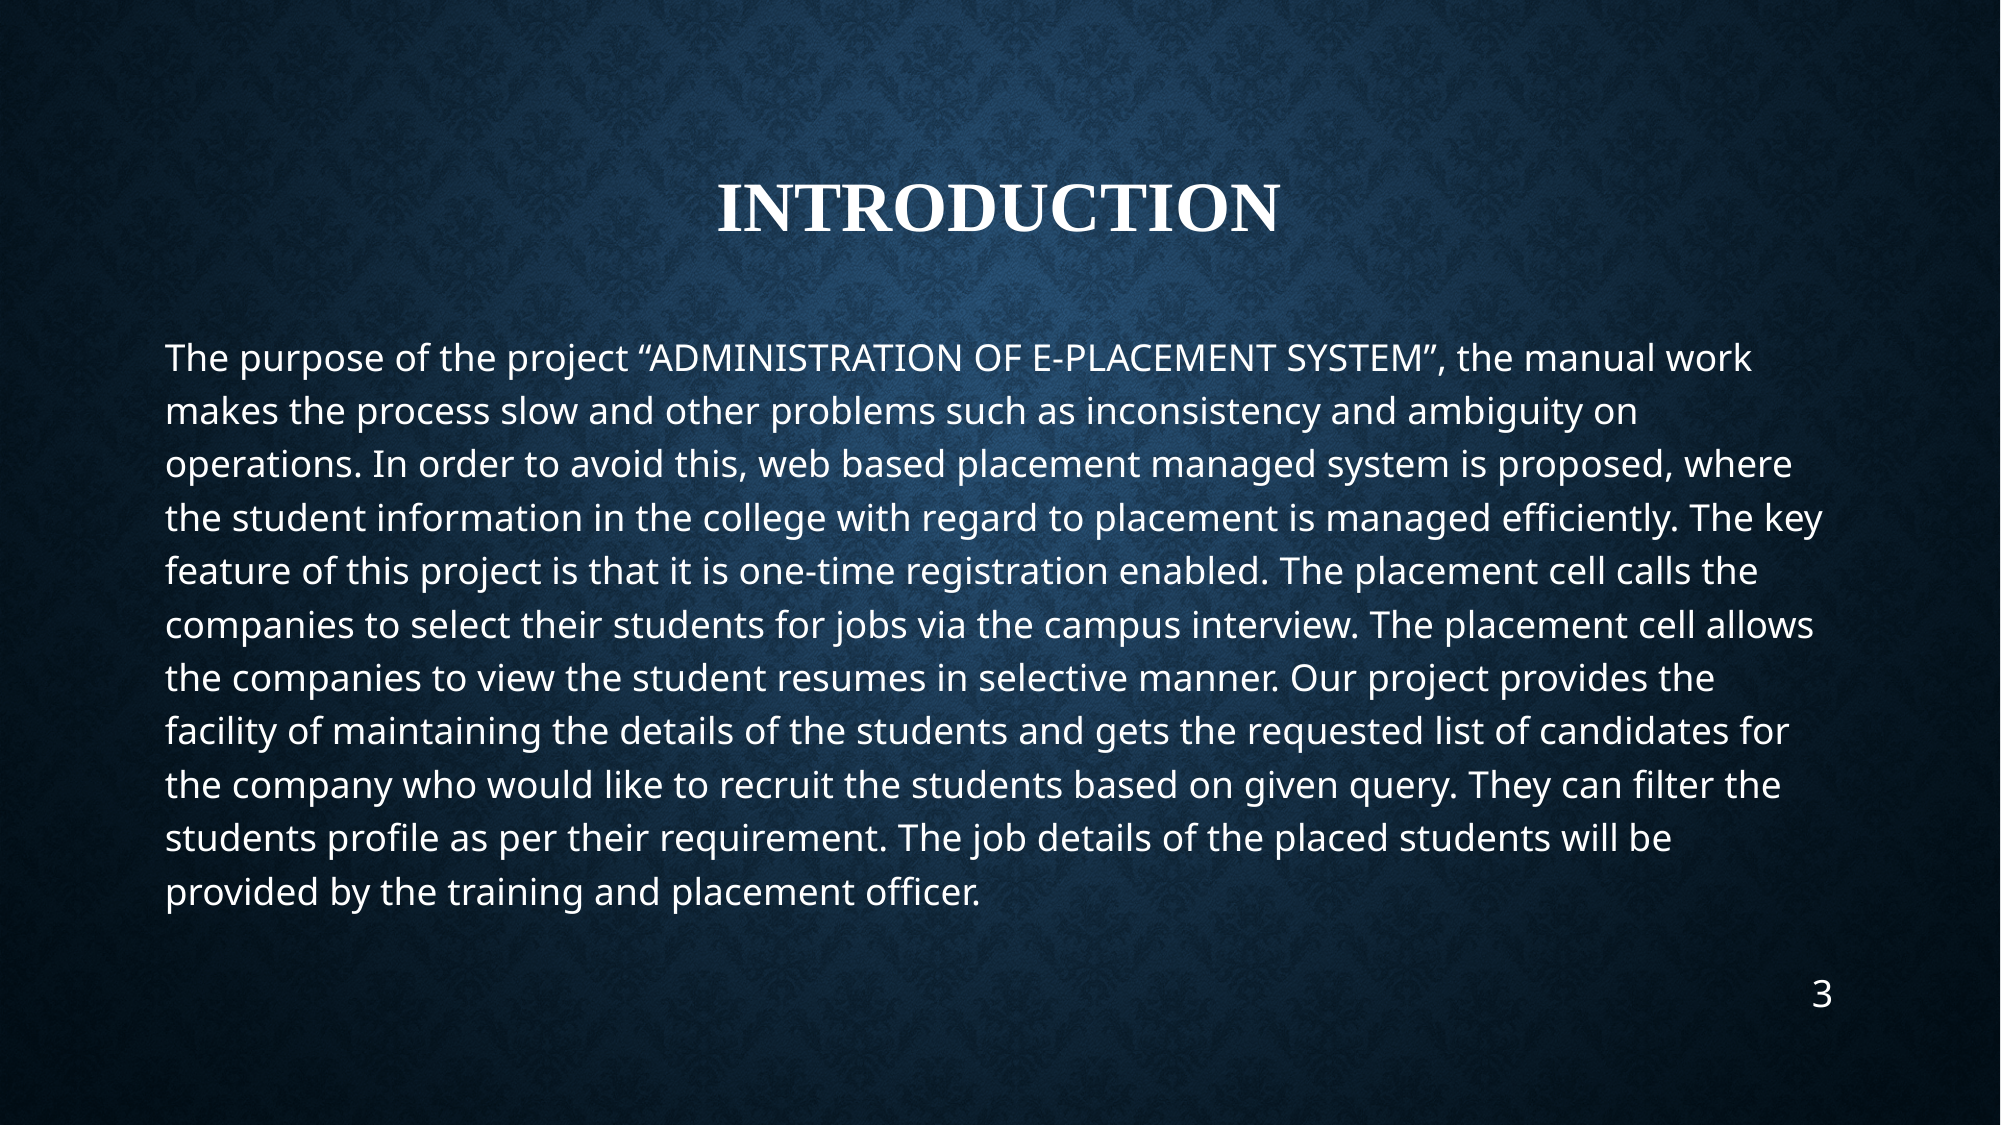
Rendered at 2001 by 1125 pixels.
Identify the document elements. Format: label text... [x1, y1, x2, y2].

title Introduction [149, 99, 1849, 317]
slide_number 3 [1724, 965, 1849, 1025]
list The purpose of the project “ADMINISTRATION OF E-PLACEMENT SYSTEM”, the manual work makes the process slow and other problems such as inconsistency and ambiguity on operations. In order to avoid this, web based placement managed system is proposed, where the student information in the college with regard to placement is managed efficiently. The key feature of this project is that it is one-time registration enabled. The placement cell calls the companies to select their students for jobs via the campus interview. The placement cell allows the companies to view the student resumes in selective manner. Our project provides the facility of maintaining the details of the students and gets the requested list of candidates for the company who would like to recruit the students based on given query. They can filter the students profile as per their requirement. The job details of the placed students will be provided by the training and placement officer. [149, 317, 1849, 924]
